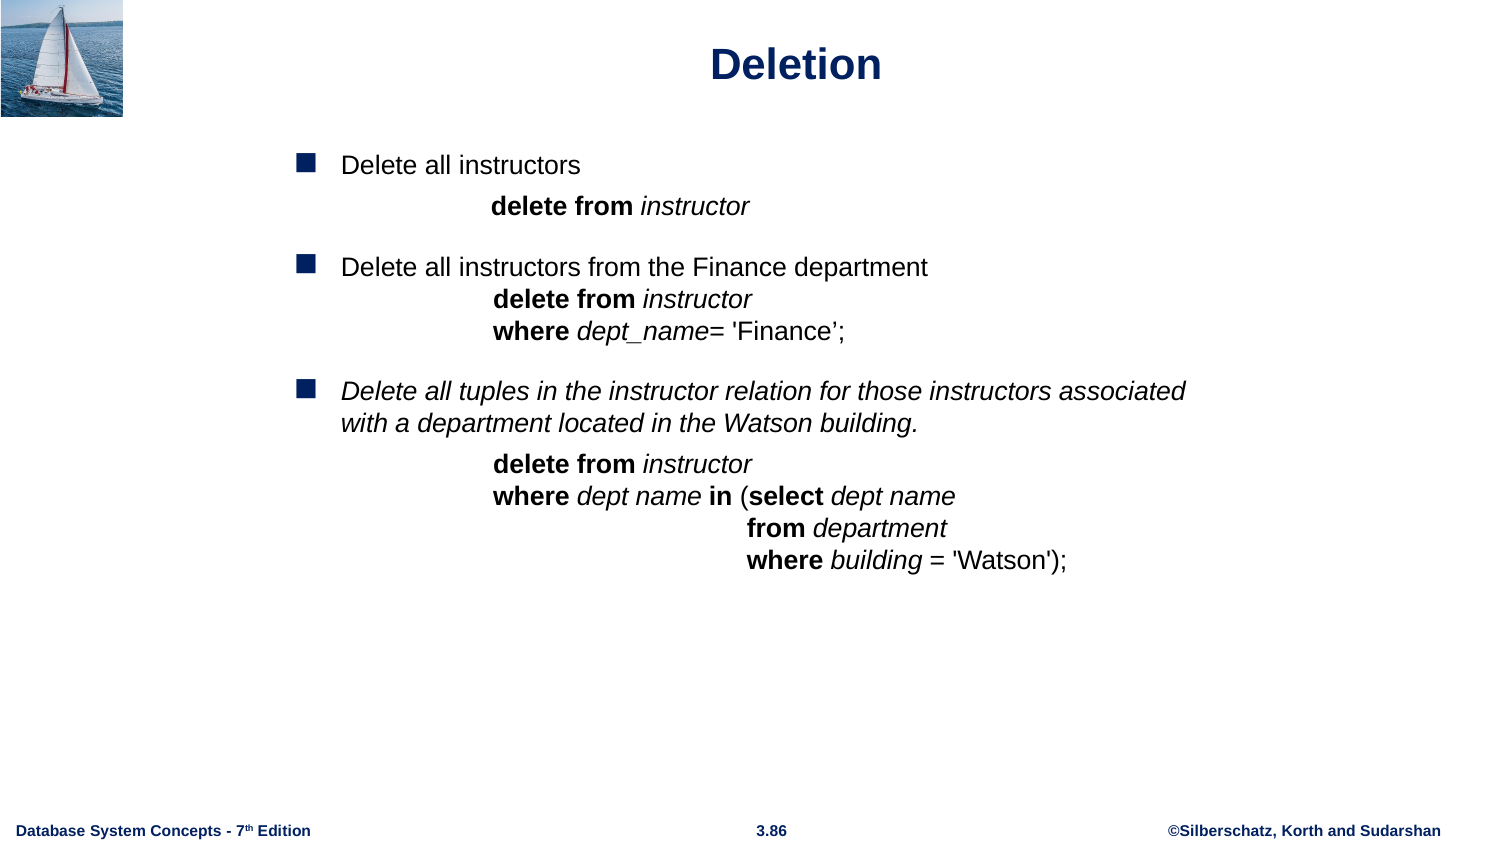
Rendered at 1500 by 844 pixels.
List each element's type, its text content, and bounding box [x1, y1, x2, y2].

title Deletion [299, 20, 1294, 96]
picture [0, 0, 123, 117]
list Delete all instructors delete from instructor Delete all instructors from the Finance department delete from instructor where dept_name= 'Finance’; Delete all tuples in the instructor relation for those instructors associated with a department located in the Watson building. delete from instructor where dept name in (select dept name from department where building = 'Watson'); [283, 140, 1223, 778]
